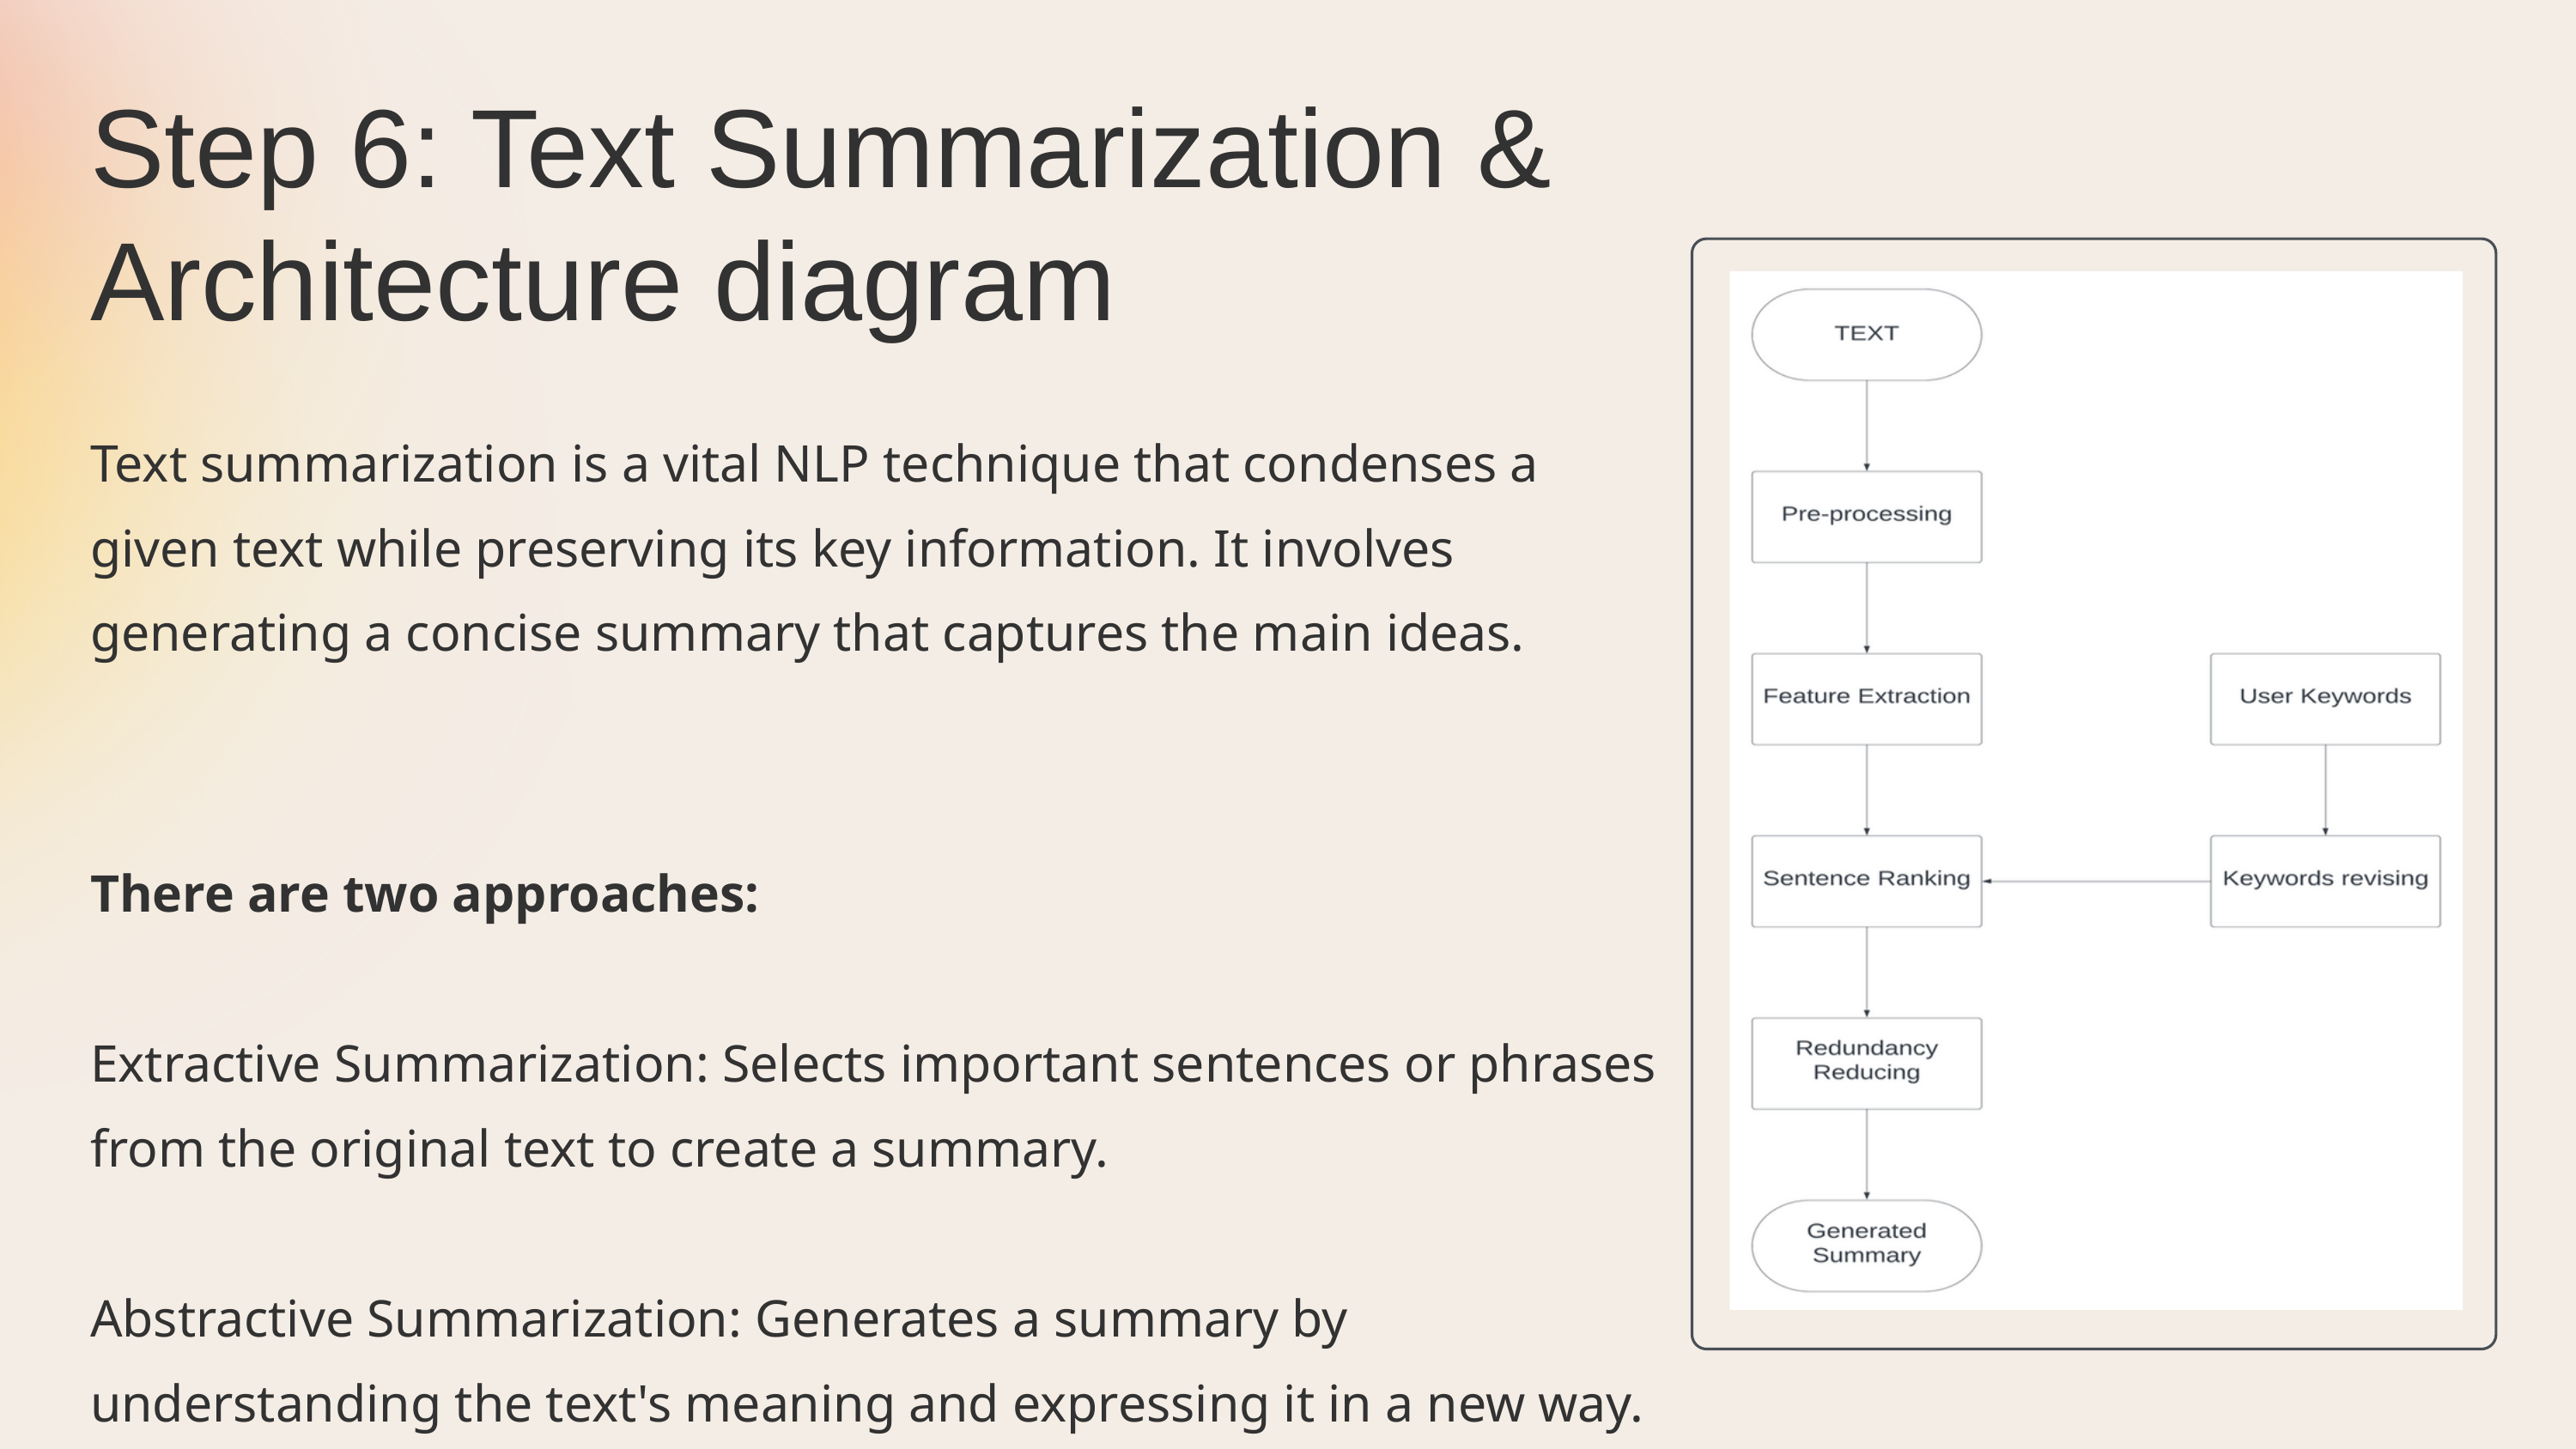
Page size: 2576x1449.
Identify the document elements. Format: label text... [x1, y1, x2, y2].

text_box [1692, 213, 2497, 1349]
text_box [0, 0, 513, 1091]
text_box Step 6: Text Summarization & Architecture diagram [89, 76, 1881, 476]
text_box Text summarization is a vital NLP technique that condenses a given text while preserving its key information. It involves generating a concise summary that captures the main ideas. There are two approaches: Extractive Summarization: Selects important sentences or phrases from the original text to create a summary. Abstractive Summarization: Generates a summary by understanding the text's meaning and expressing it in a new way. [89, 406, 1670, 1449]
